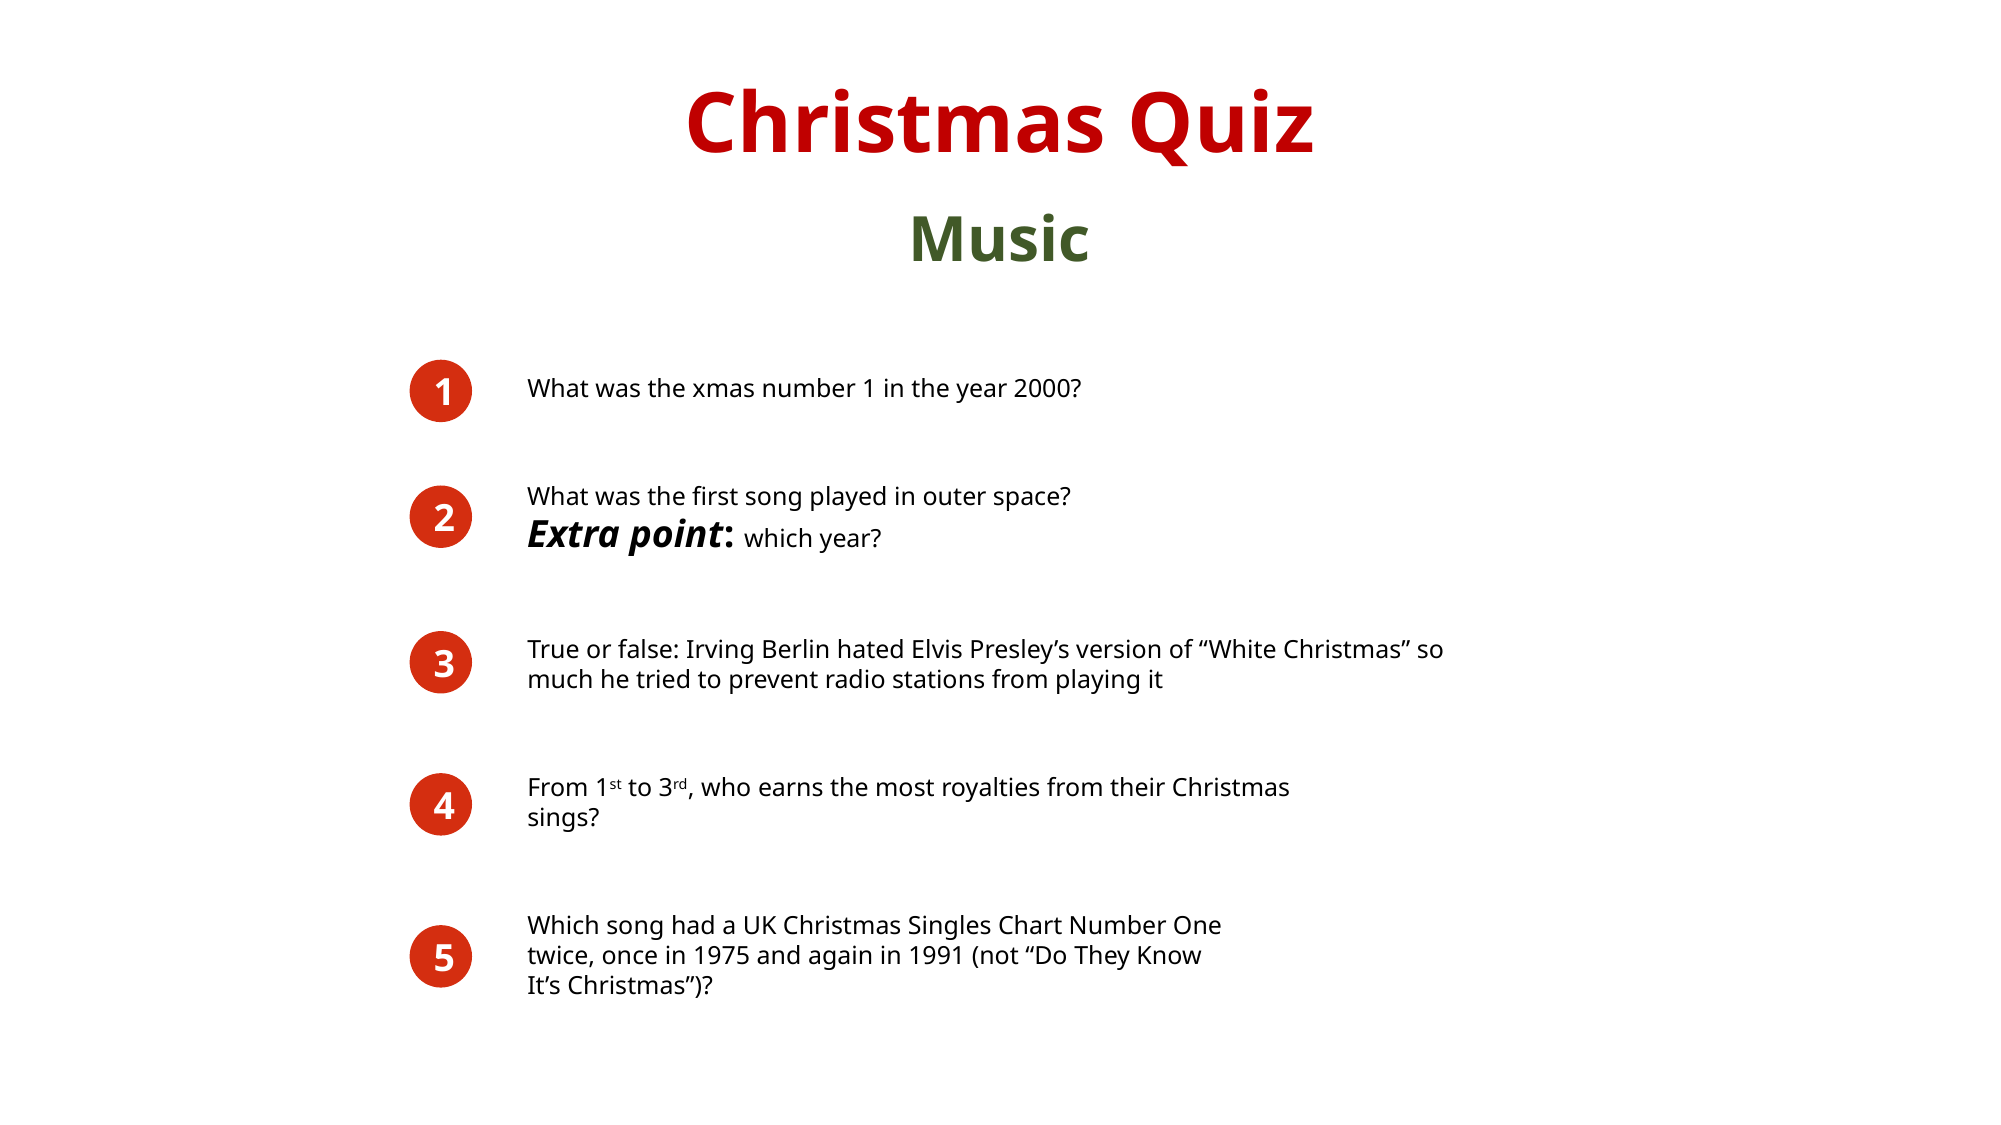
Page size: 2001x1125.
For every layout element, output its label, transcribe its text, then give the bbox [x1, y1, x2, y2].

text_box Music [408, 191, 1591, 282]
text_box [409, 472, 1384, 565]
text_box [409, 625, 1478, 703]
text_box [409, 901, 1254, 1009]
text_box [409, 359, 1453, 423]
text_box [409, 763, 1374, 841]
